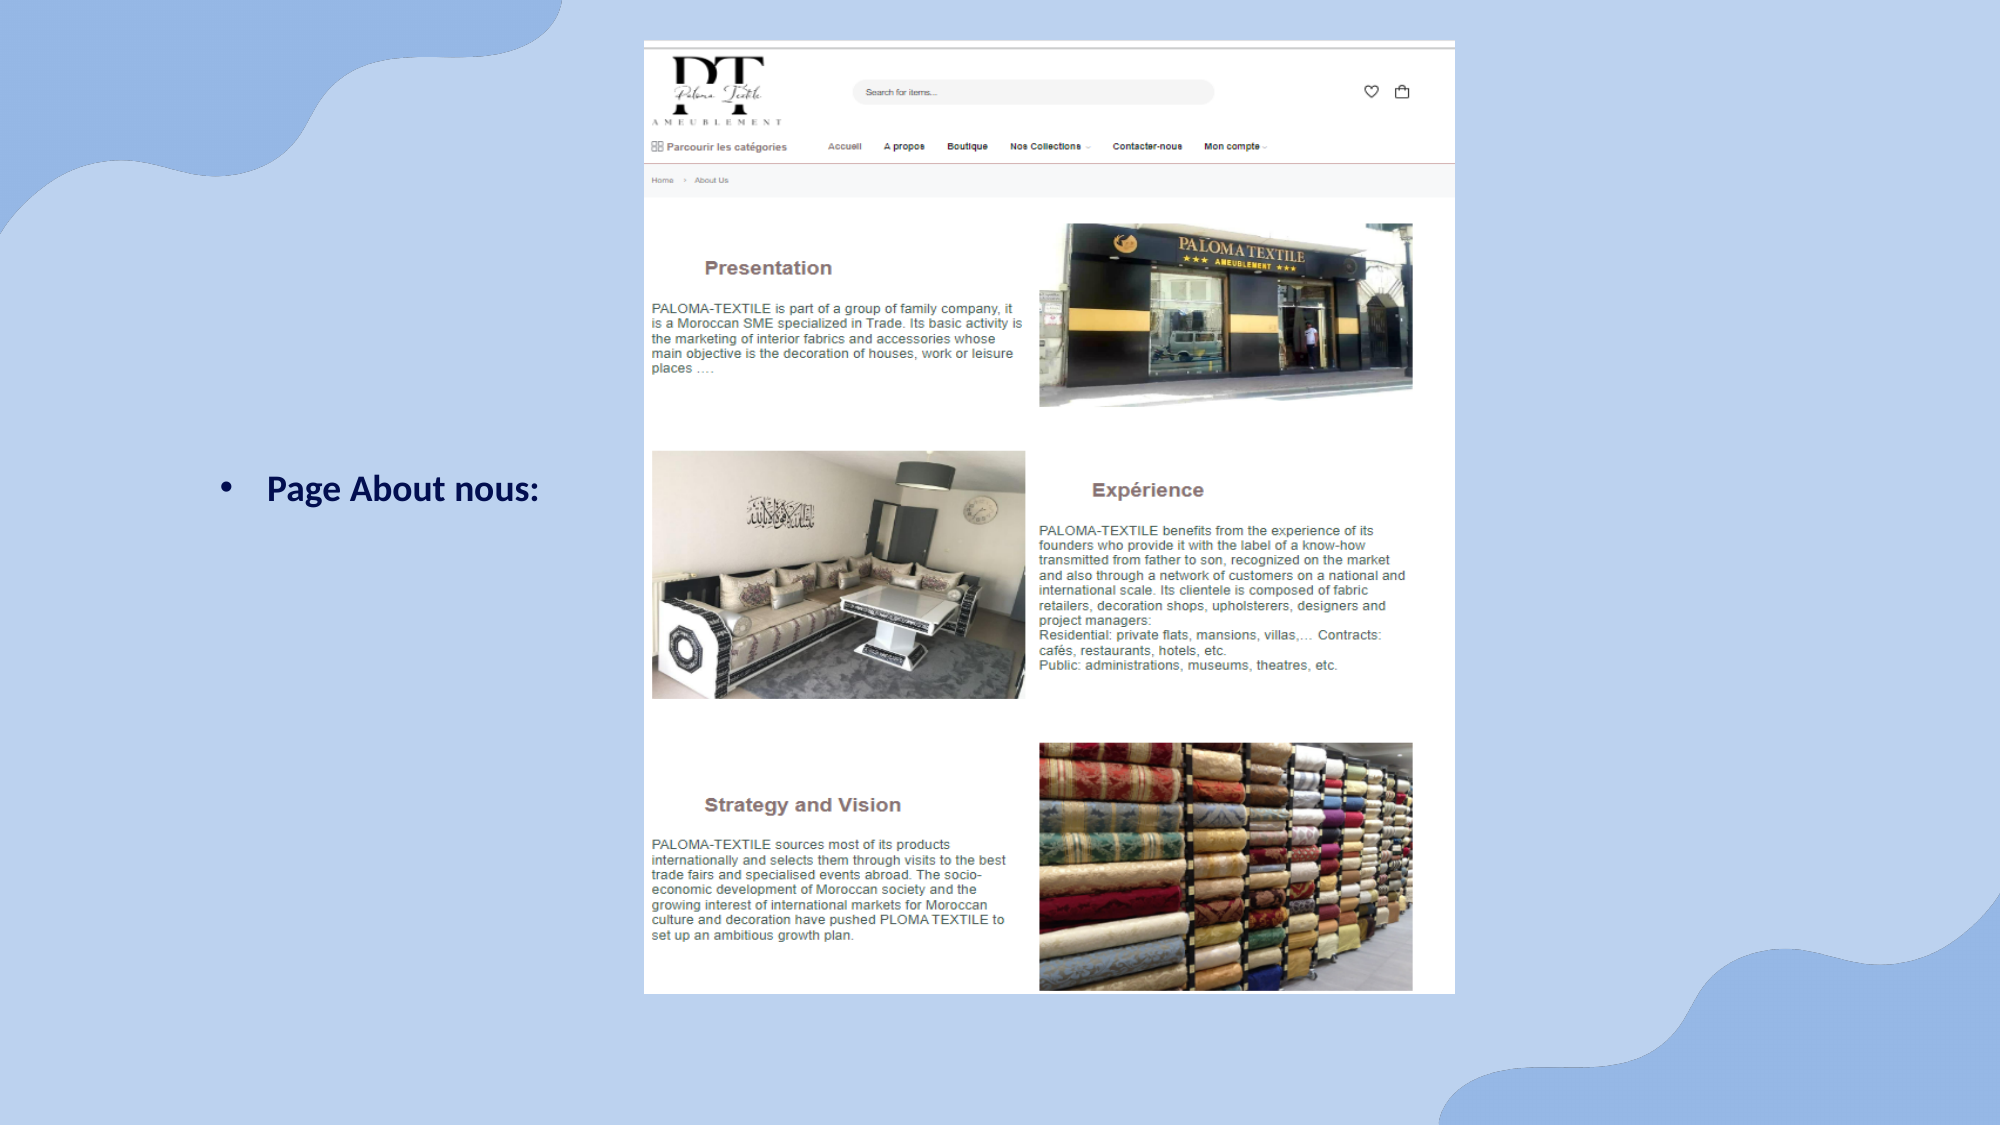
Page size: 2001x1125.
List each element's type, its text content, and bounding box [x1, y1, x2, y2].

text_box Page About nous: [205, 453, 555, 516]
picture [644, 40, 2000, 1125]
picture [0, 0, 562, 234]
